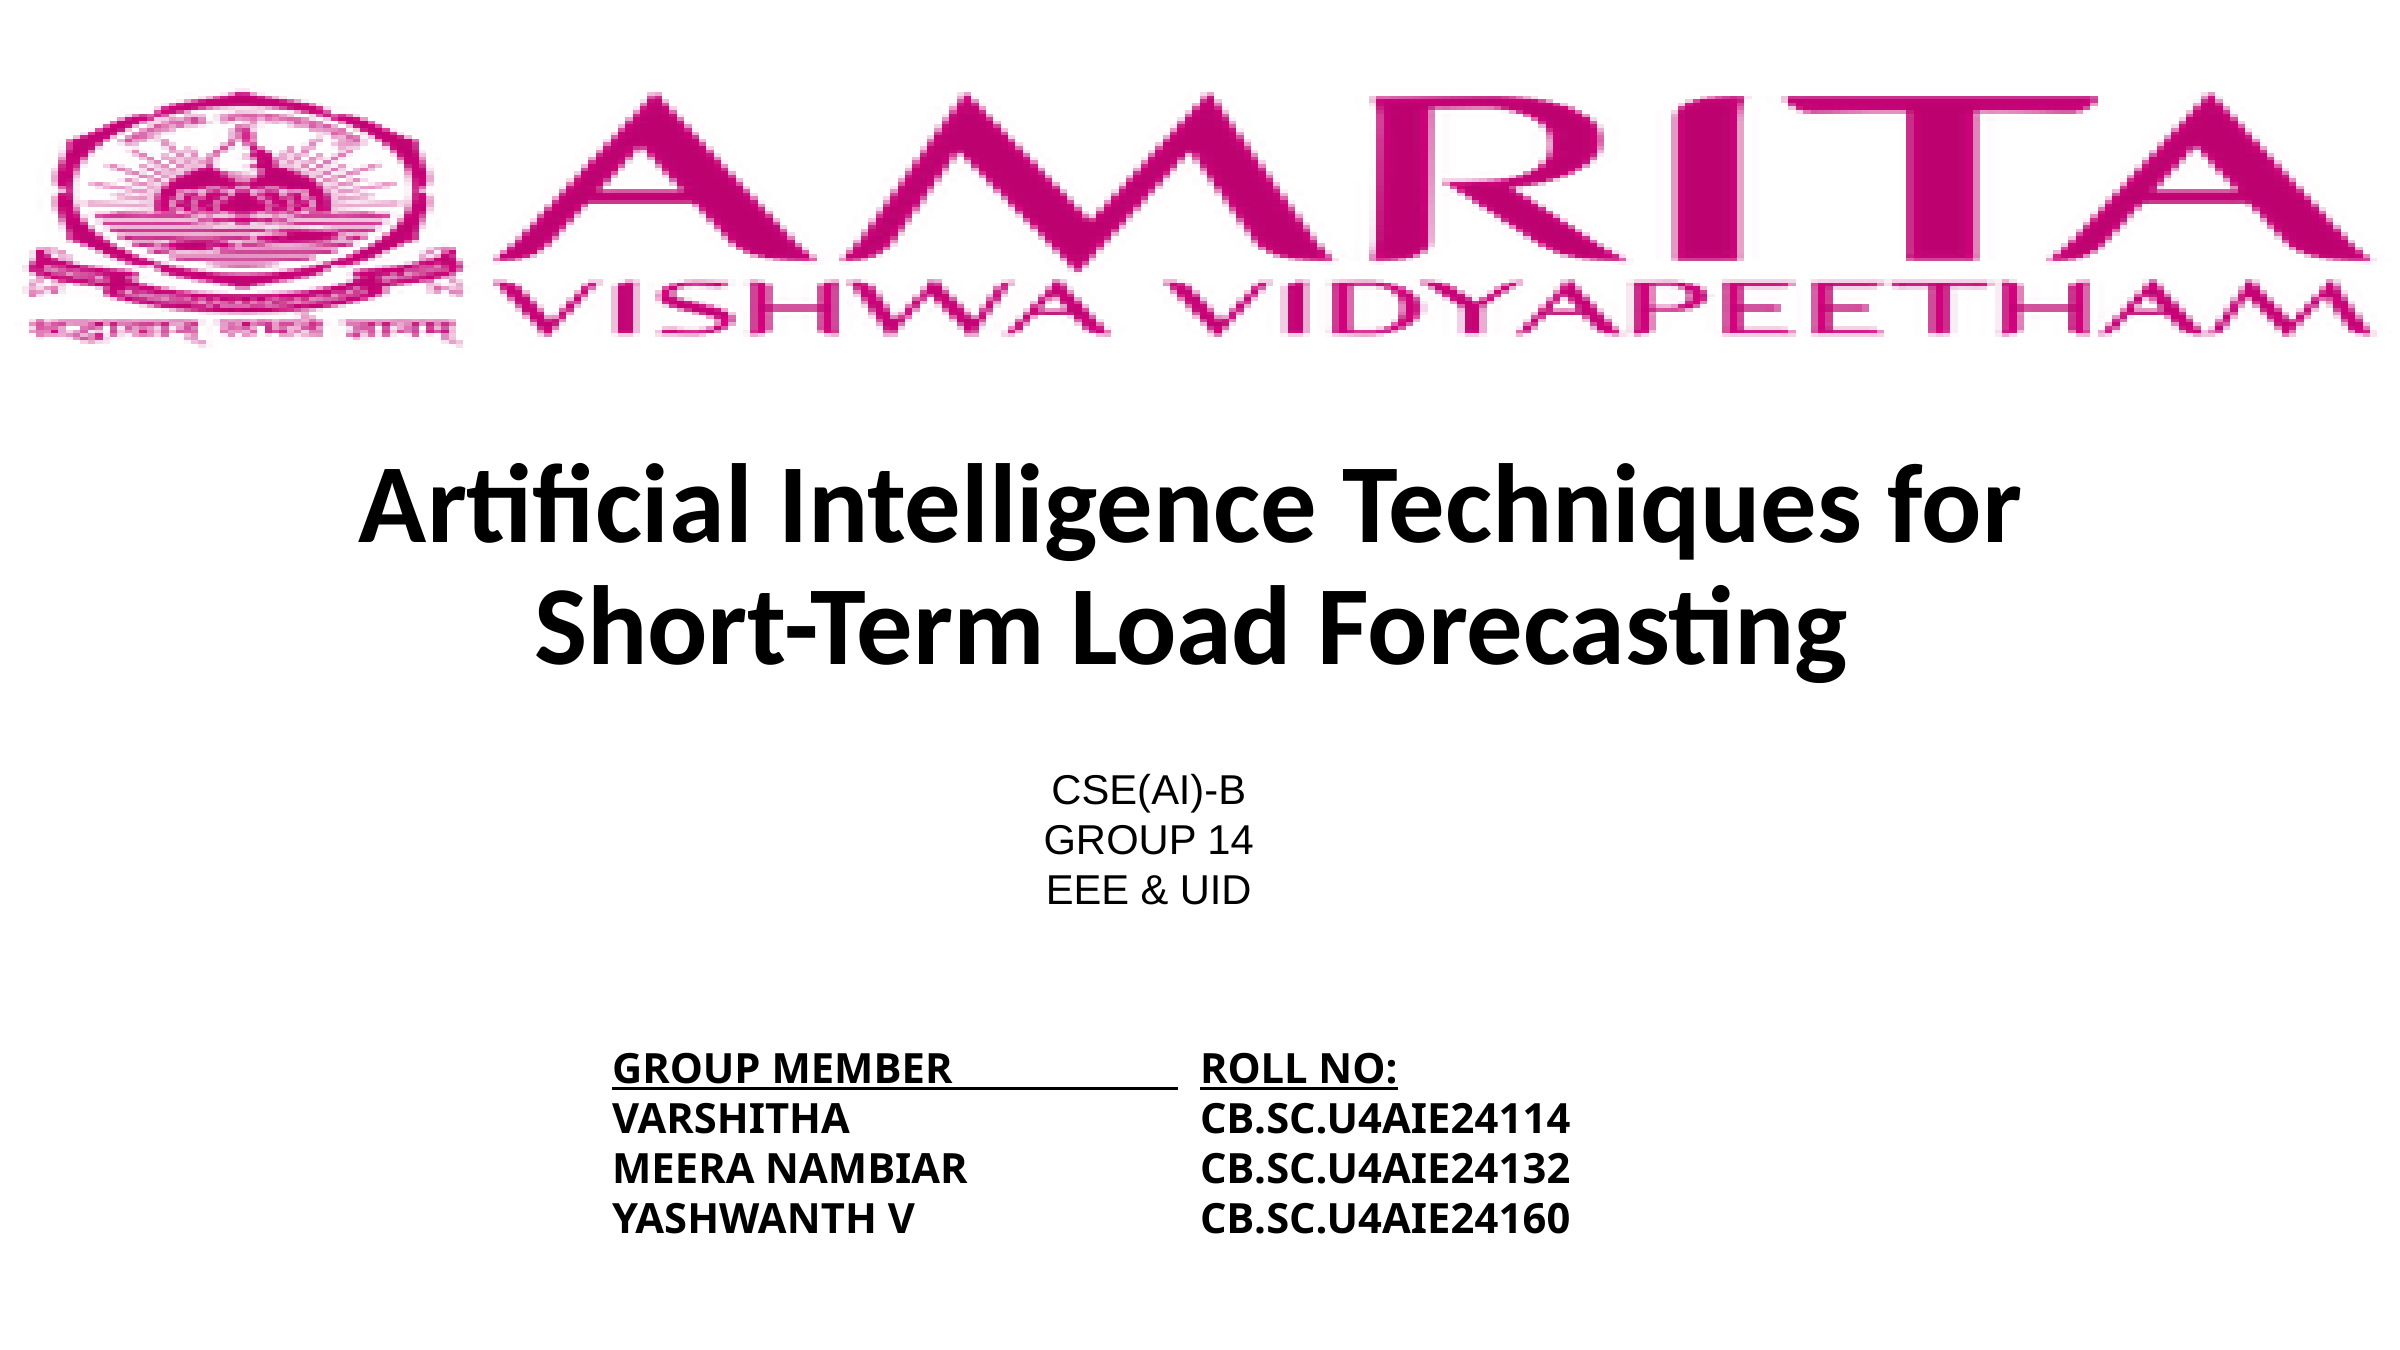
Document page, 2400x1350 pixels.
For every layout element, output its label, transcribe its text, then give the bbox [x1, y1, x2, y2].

picture [0, 0, 2400, 438]
text_box CSE(AI)-B GROUP 14 EEE & UID [597, 755, 1701, 921]
text_box GROUP MEMBER VARSHITHA MEERA NAMBIAR YASHWANTH V ROLL NO: CB.SC.U4AIE24114 CB.SC.U4AIE24132 CB.SC.U4AIE24160 [597, 1034, 1803, 1296]
text_box Artificial Intelligence Techniques for Short-Term Load Forecasting [191, 438, 2192, 695]
